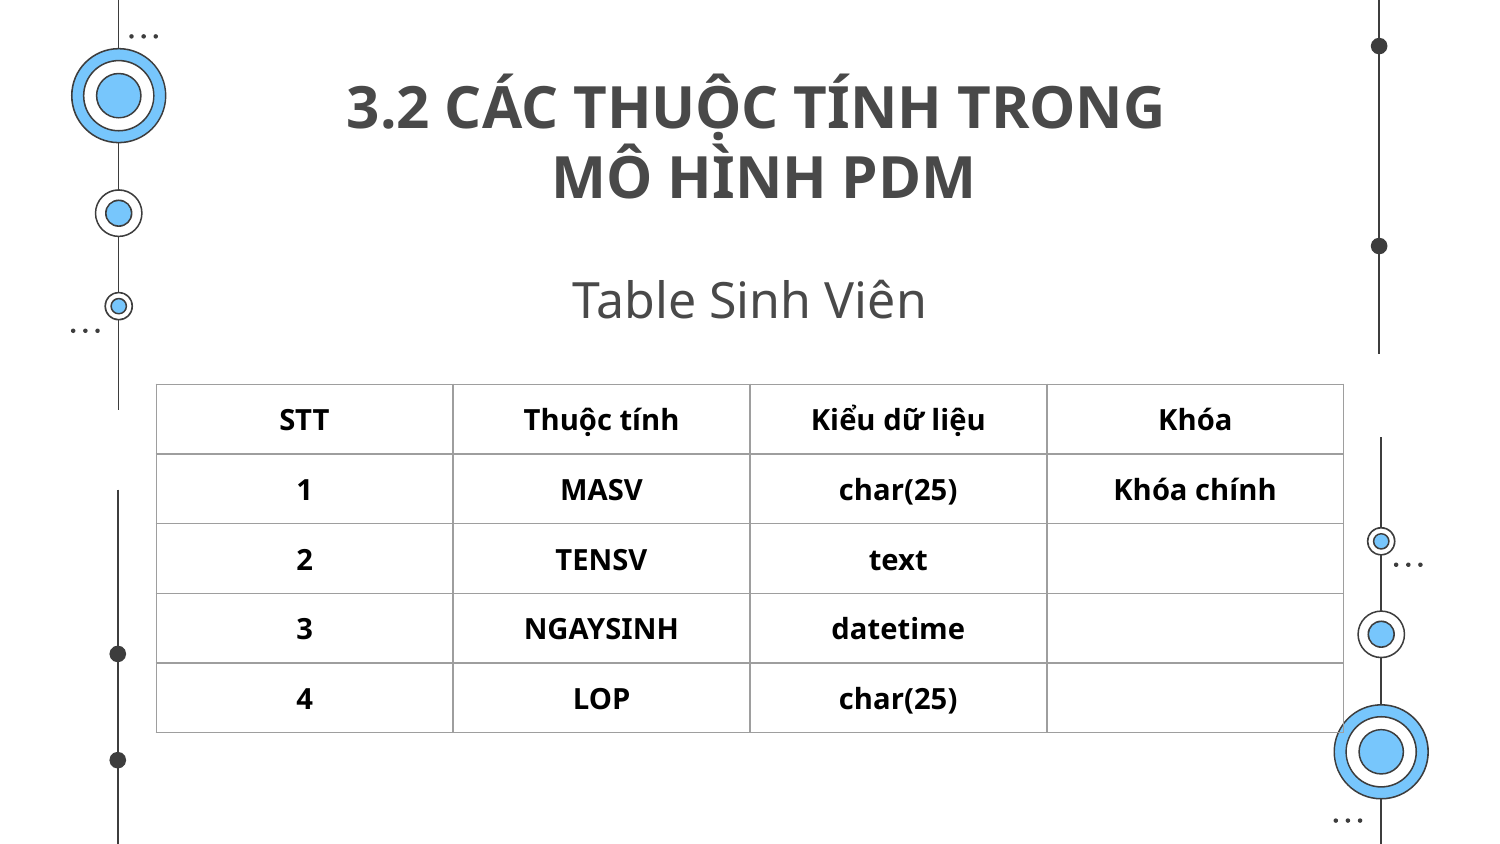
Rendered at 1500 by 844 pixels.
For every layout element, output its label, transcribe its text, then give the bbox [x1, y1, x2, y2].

table_cell [1048, 664, 1343, 732]
title 3.2 CÁC THUỘC TÍNH TRONG MÔ HÌNH PDM [299, 55, 1229, 218]
table_cell 3 [157, 594, 452, 662]
table_header Thuộc tính [454, 385, 749, 453]
table_header Kiểu dữ liệu [751, 385, 1046, 453]
table_header Khóa [1048, 385, 1343, 453]
table_cell 4 [157, 664, 452, 732]
table_cell [1048, 524, 1343, 593]
table_cell LOP [454, 664, 749, 732]
table_cell char(25) [751, 455, 1046, 523]
table_cell NGAYSINH [454, 594, 749, 662]
table_cell TENSV [454, 524, 749, 593]
table_cell text [751, 524, 1046, 593]
title Table Sinh Viên [285, 253, 1215, 348]
table_cell 2 [157, 524, 452, 593]
table_cell MASV [454, 455, 749, 523]
table_cell char(25) [751, 664, 1046, 732]
table_cell Khóa chính [1048, 455, 1343, 523]
table_cell 1 [157, 455, 452, 523]
table_cell datetime [751, 594, 1046, 662]
table_cell [1048, 594, 1343, 662]
table_header STT [157, 385, 452, 453]
